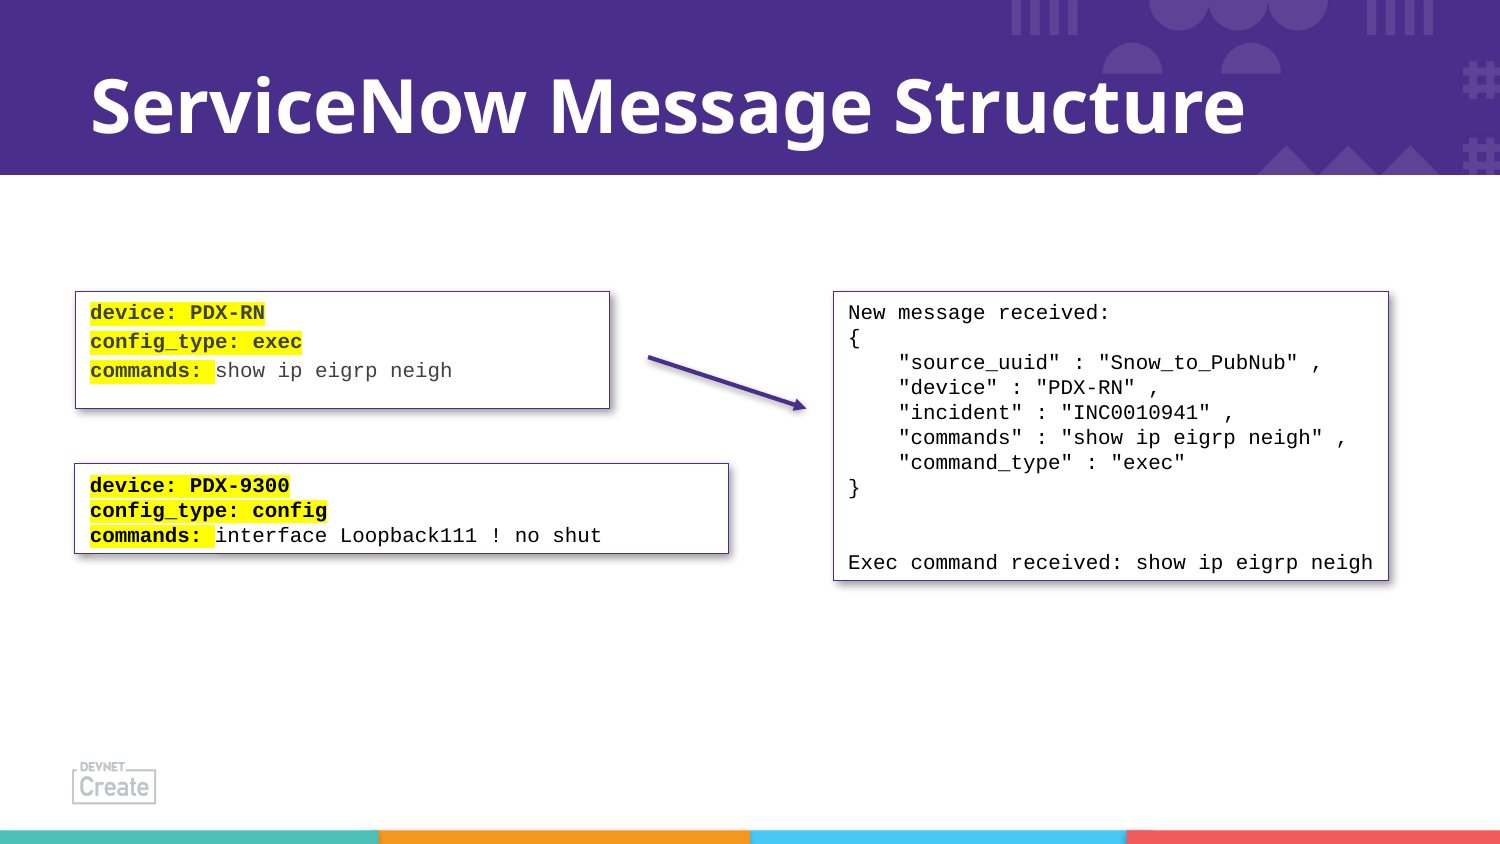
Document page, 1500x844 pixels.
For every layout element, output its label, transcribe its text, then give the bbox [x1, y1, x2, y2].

picture [0, 0, 1500, 175]
text_box device: PDX-9300 config_type: config commands: interface Loopback111 ! no shut [74, 463, 729, 554]
list device: PDX-RN config_type: exec commands: show ip eigrp neigh [75, 291, 610, 409]
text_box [647, 356, 807, 409]
title ServiceNow Message Structure [75, 33, 1425, 175]
text_box New message received: { "source_uuid" : "Snow_to_PubNub" , "device" : "PDX-RN" , "incident" : "INC0010941" , "commands" : "show ip eigrp neigh" , "command_type" : "exec" } Exec command received: show ip eigrp neigh [833, 291, 1389, 581]
